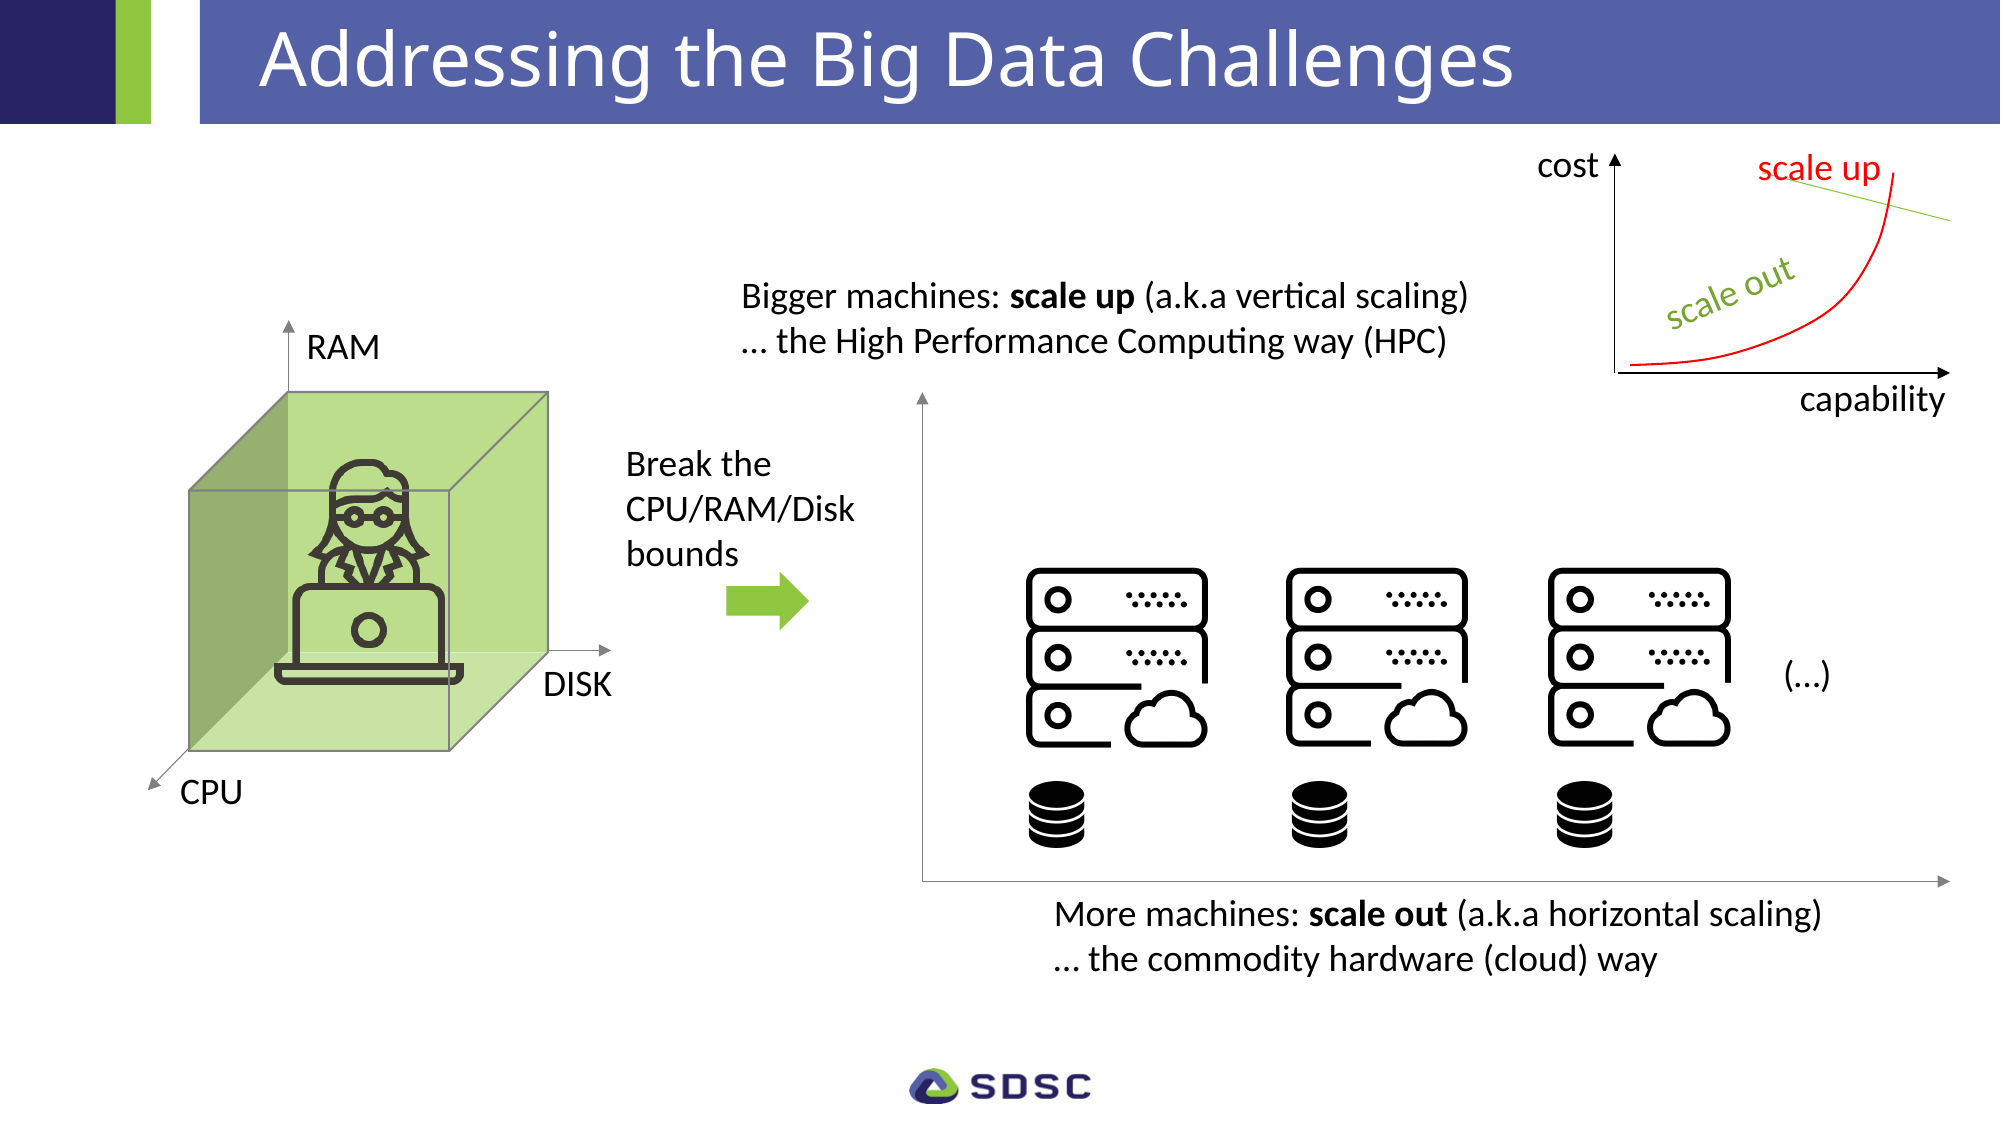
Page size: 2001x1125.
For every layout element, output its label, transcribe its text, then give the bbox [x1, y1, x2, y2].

picture [909, 1068, 1091, 1104]
title Addressing the Big Data Challenges [200, 0, 2000, 124]
text_box CPU [180, 791, 253, 813]
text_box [1521, 132, 1962, 428]
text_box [922, 566, 1950, 988]
text_box [188, 390, 288, 645]
text_box DISK [543, 658, 613, 704]
text_box [289, 390, 550, 650]
text_box RAM [306, 321, 381, 367]
text_box Bigger machines: scale up (a.k.a vertical scaling) … the High Performance Computing way (HPC) [726, 263, 1485, 368]
text_box [289, 651, 550, 752]
text_box [725, 582, 811, 633]
text_box Break the CPU/RAM/Disk bounds [611, 431, 922, 582]
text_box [147, 645, 289, 791]
picture [252, 455, 485, 688]
